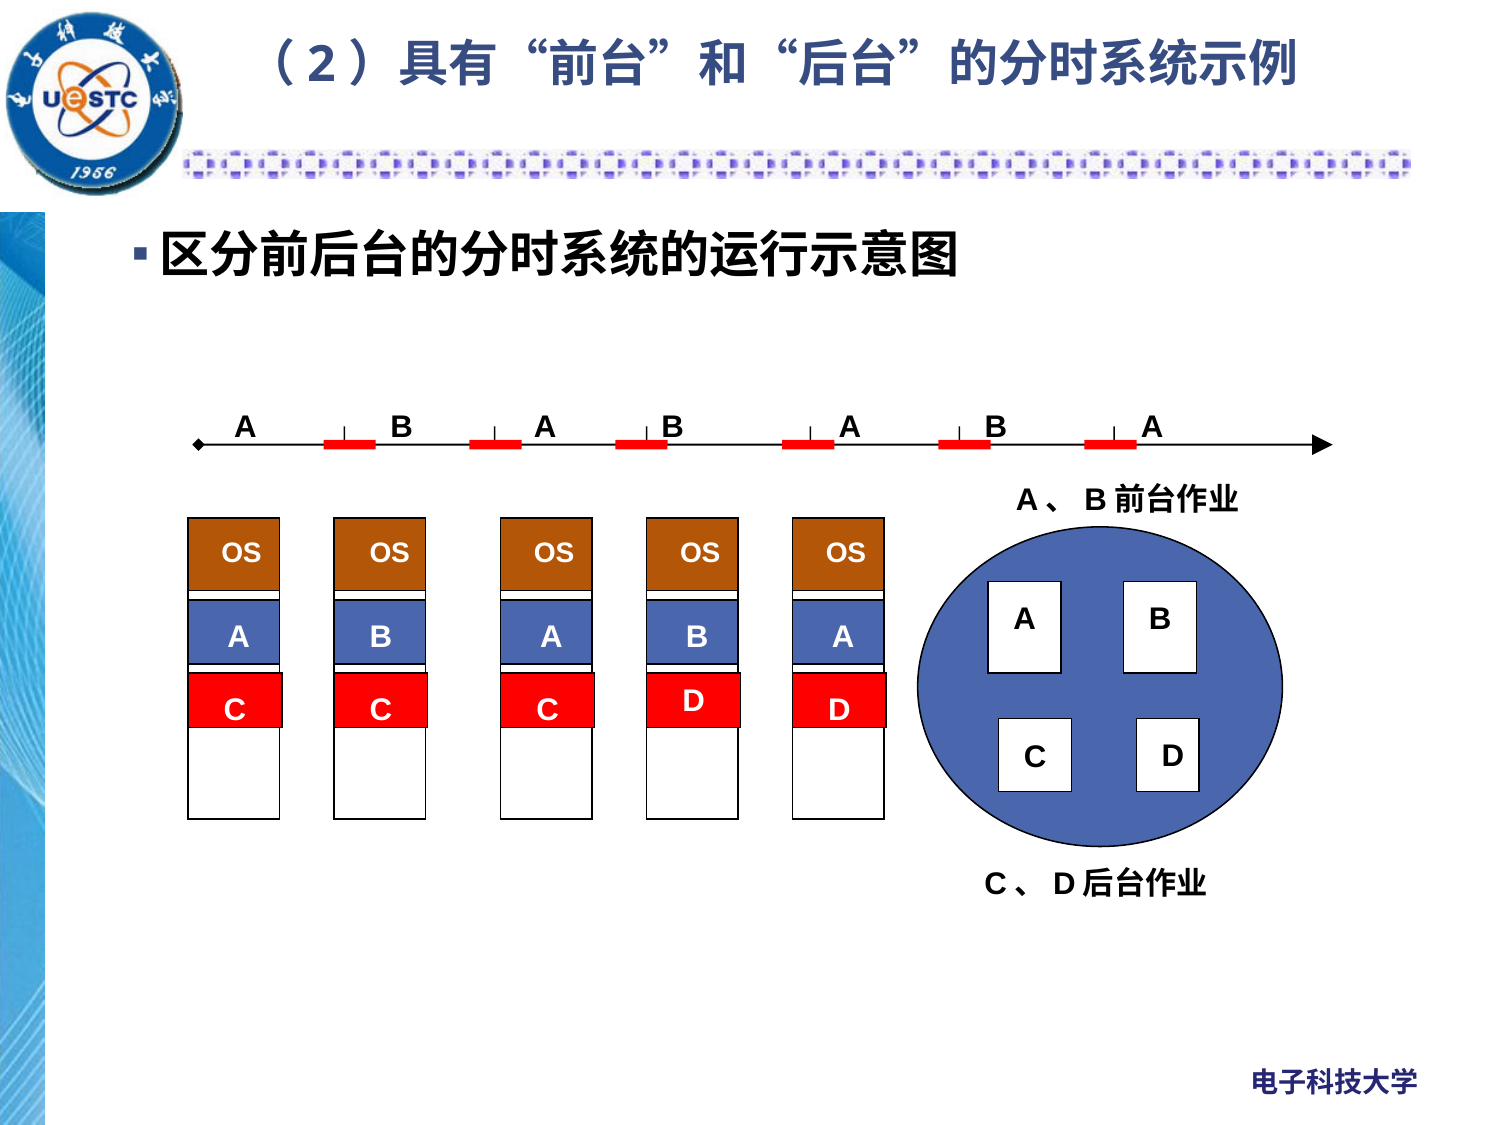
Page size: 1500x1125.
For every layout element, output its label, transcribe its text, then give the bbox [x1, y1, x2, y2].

picture [5, 0, 1411, 197]
title （2）具有“前台”和“后台”的分时系统示例 [182, 31, 1362, 122]
picture [0, 212, 45, 1125]
list 区分前后台的分时系统的运行示意图 [116, 215, 1442, 1062]
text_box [187, 398, 1333, 909]
